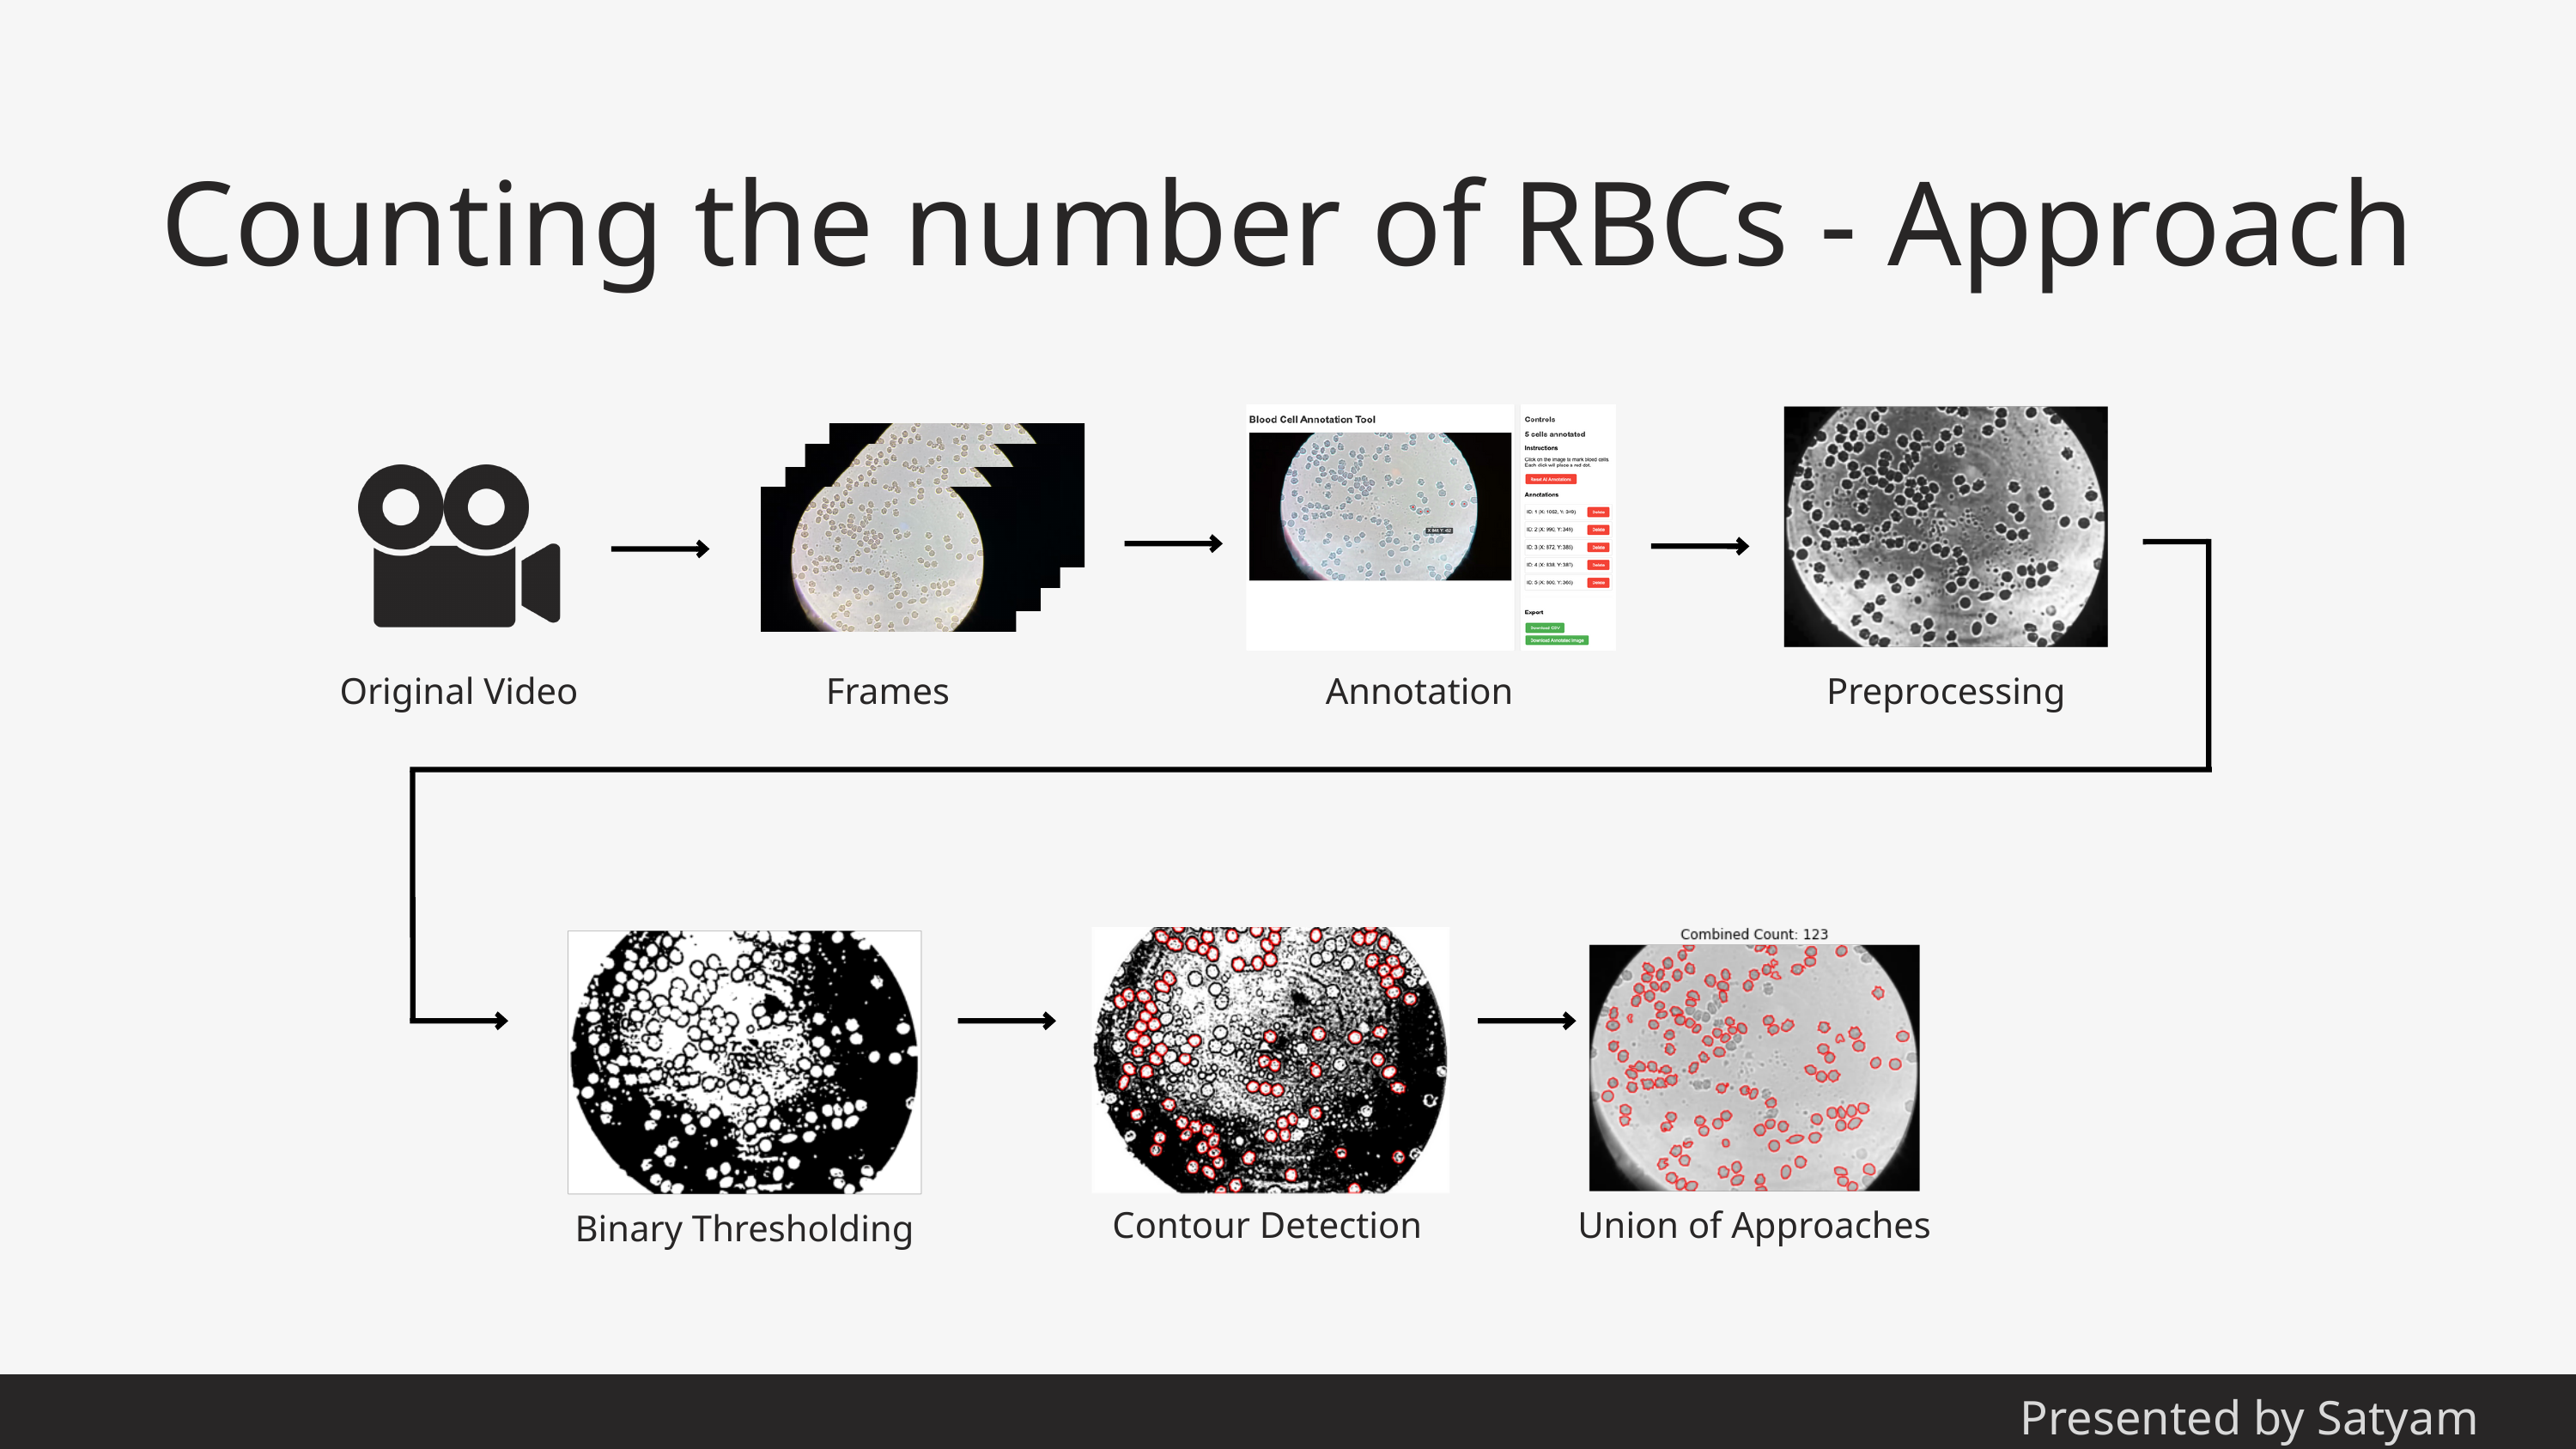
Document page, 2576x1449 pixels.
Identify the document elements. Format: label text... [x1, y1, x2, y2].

text_box [1582, 920, 1928, 1195]
text_box Annotation [1223, 661, 1617, 712]
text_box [760, 423, 1085, 632]
text_box [1084, 927, 1450, 1195]
text_box [1246, 404, 1617, 651]
text_box Preprocessing [1749, 661, 2143, 712]
text_box Original Video [262, 661, 656, 712]
text_box Union of Approaches [1558, 1195, 1952, 1246]
text_box [560, 924, 930, 1198]
text_box Counting the number of RBCs - Approach [144, 125, 2432, 289]
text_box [0, 1373, 2576, 1449]
text_box Contour Detection [1070, 1195, 1464, 1246]
text_box [1777, 400, 2116, 655]
text_box [611, 543, 710, 555]
text_box Frames [690, 661, 1085, 712]
text_box [358, 464, 561, 628]
text_box Binary Thresholding [548, 1198, 942, 1249]
